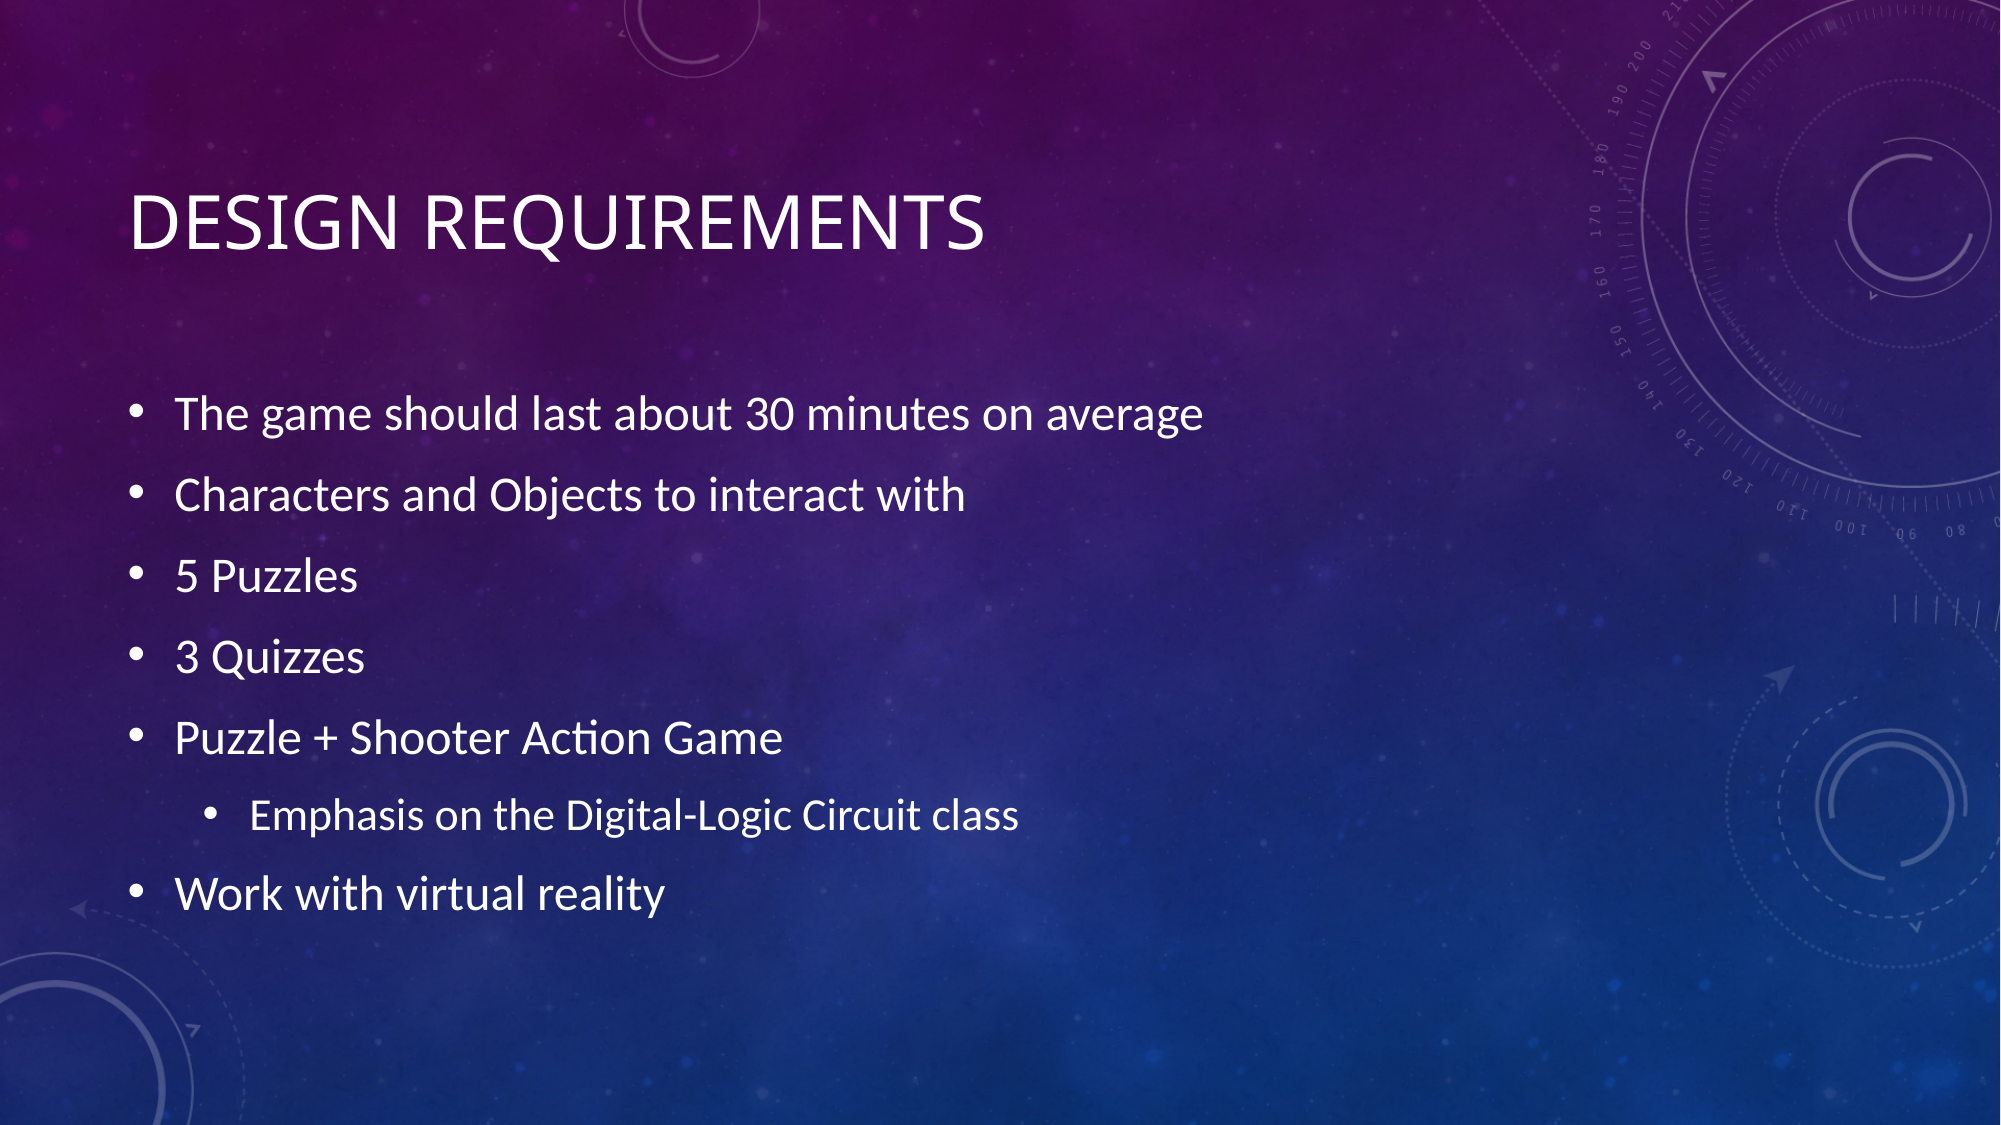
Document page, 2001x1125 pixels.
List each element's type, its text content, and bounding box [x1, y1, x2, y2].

title Design Requirements [112, 99, 1775, 339]
picture [0, 0, 2001, 1125]
list The game should last about 30 minutes on average Characters and Objects to interact with 5 Puzzles 3 Quizzes Puzzle + Shooter Action Game Emphasis on the Digital-Logic Circuit class Work with virtual reality [112, 351, 1775, 950]
